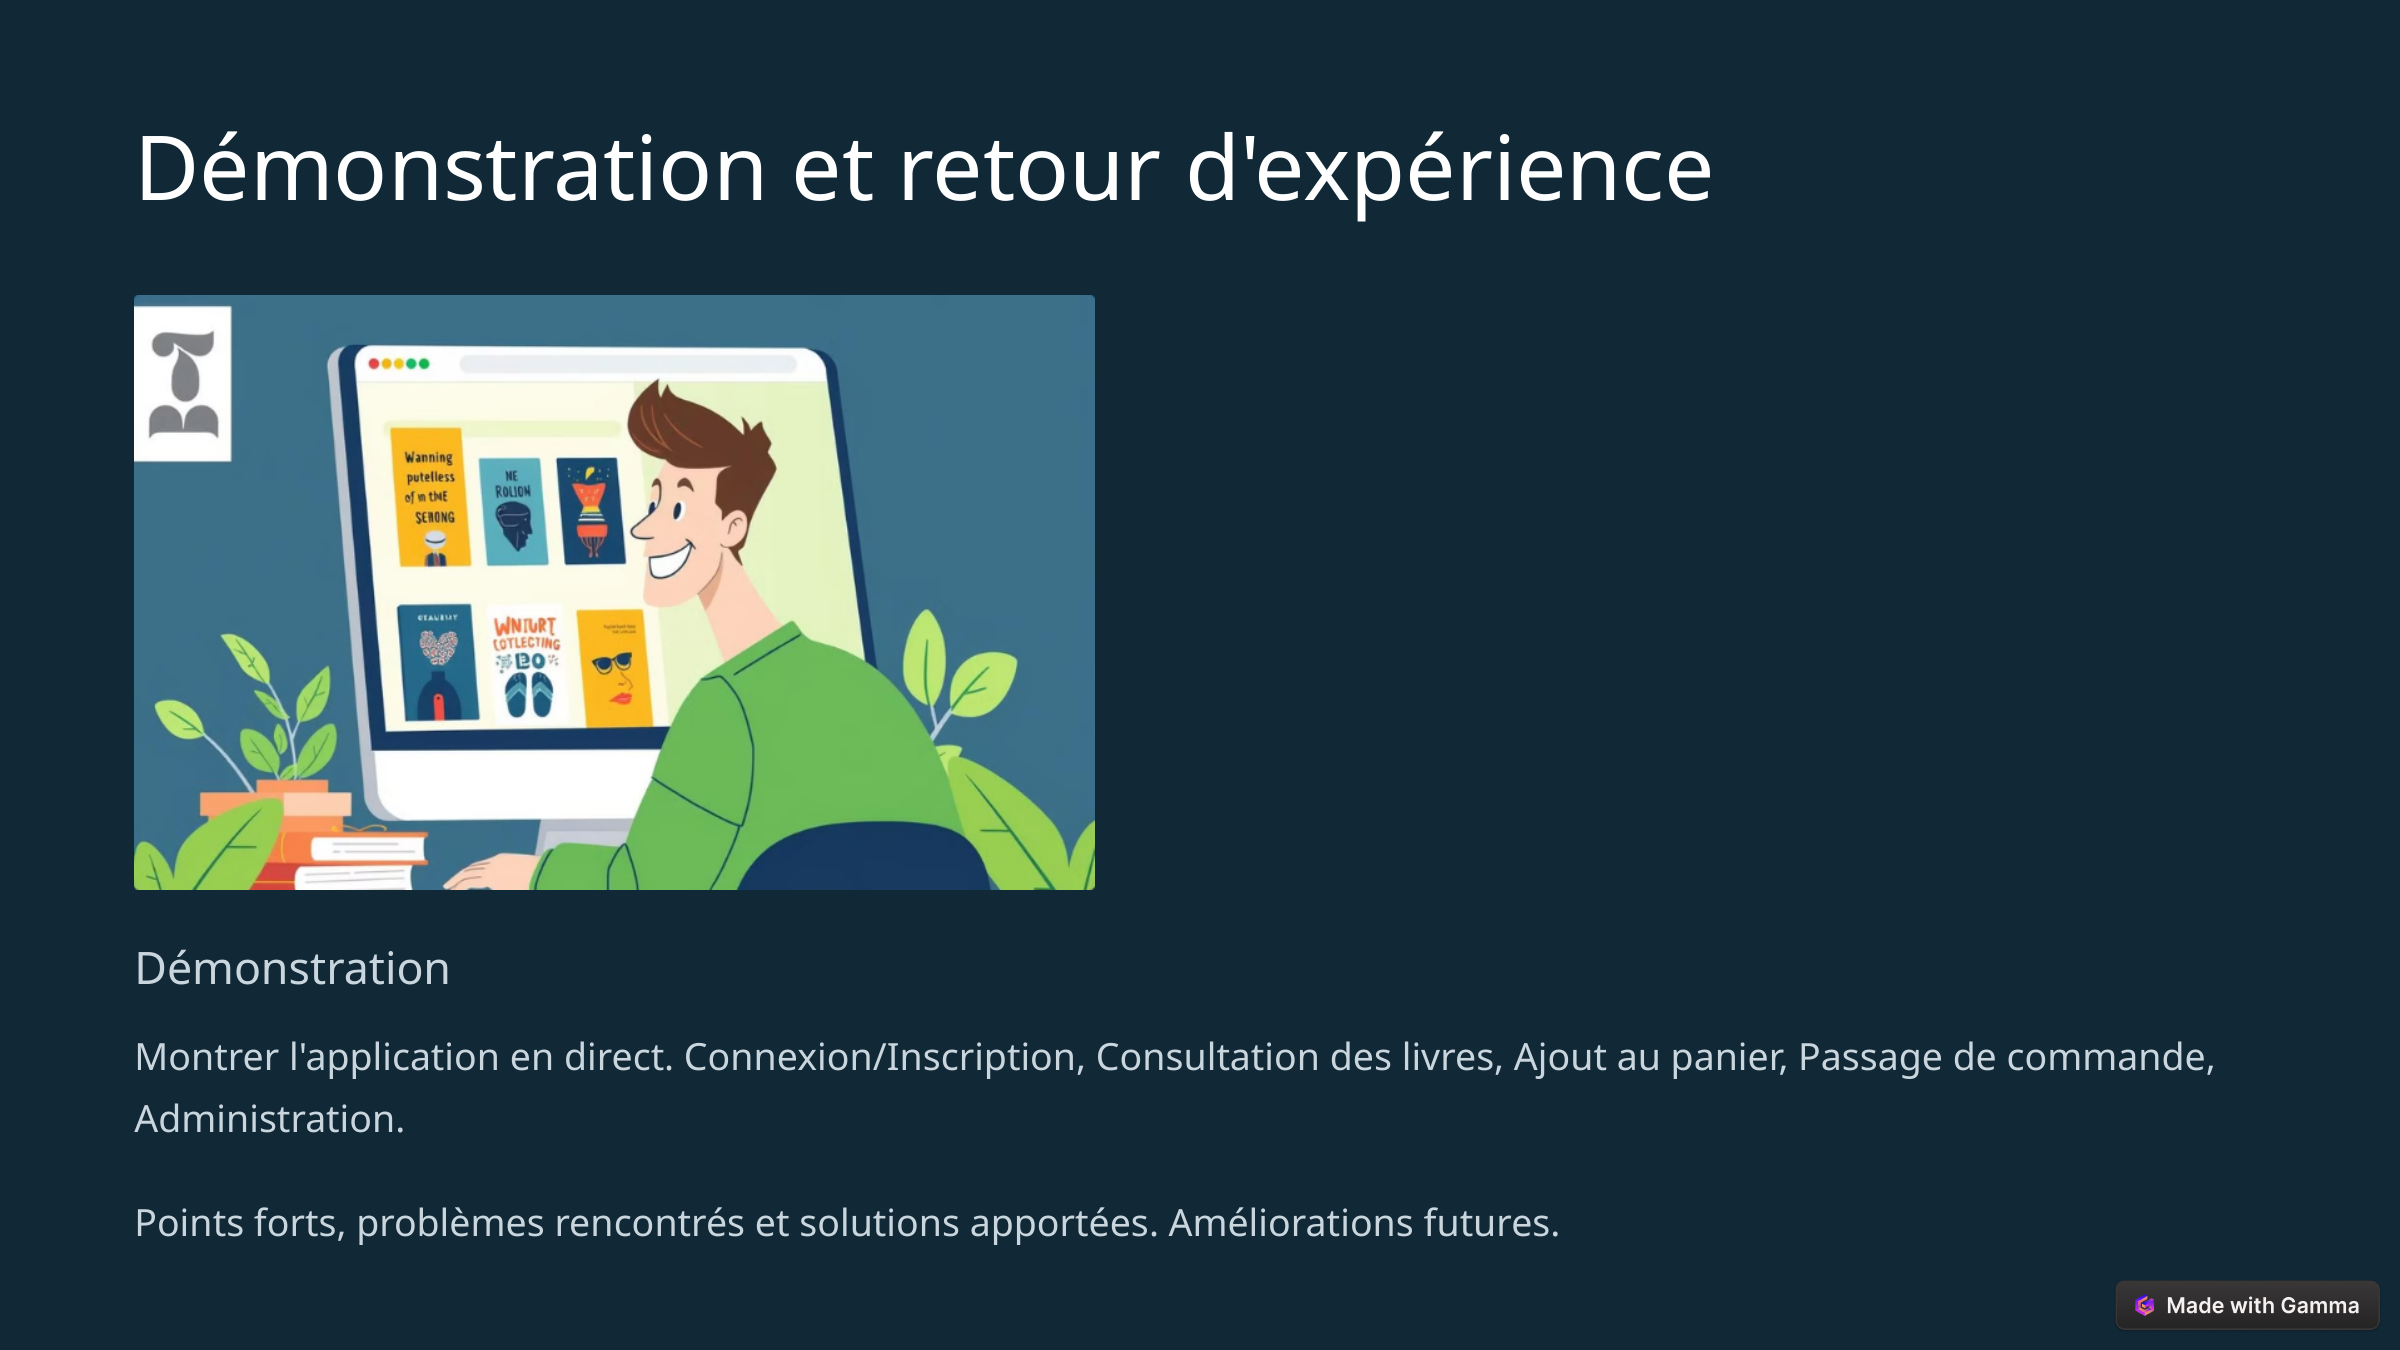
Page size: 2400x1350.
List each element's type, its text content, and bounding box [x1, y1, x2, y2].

text_box Démonstration et retour d'expérience [134, 105, 2151, 219]
text_box Montrer l'application en direct. Connexion/Inscription, Consultation des livres, Ajout au panier, Passage de commande, Administration. [134, 1016, 2266, 1140]
text_box Démonstration [134, 937, 587, 994]
picture [134, 295, 1095, 890]
picture [2106, 1271, 2389, 1339]
text_box Points forts, problèmes rencontrés et solutions apportées. Améliorations futures. [134, 1182, 2266, 1245]
